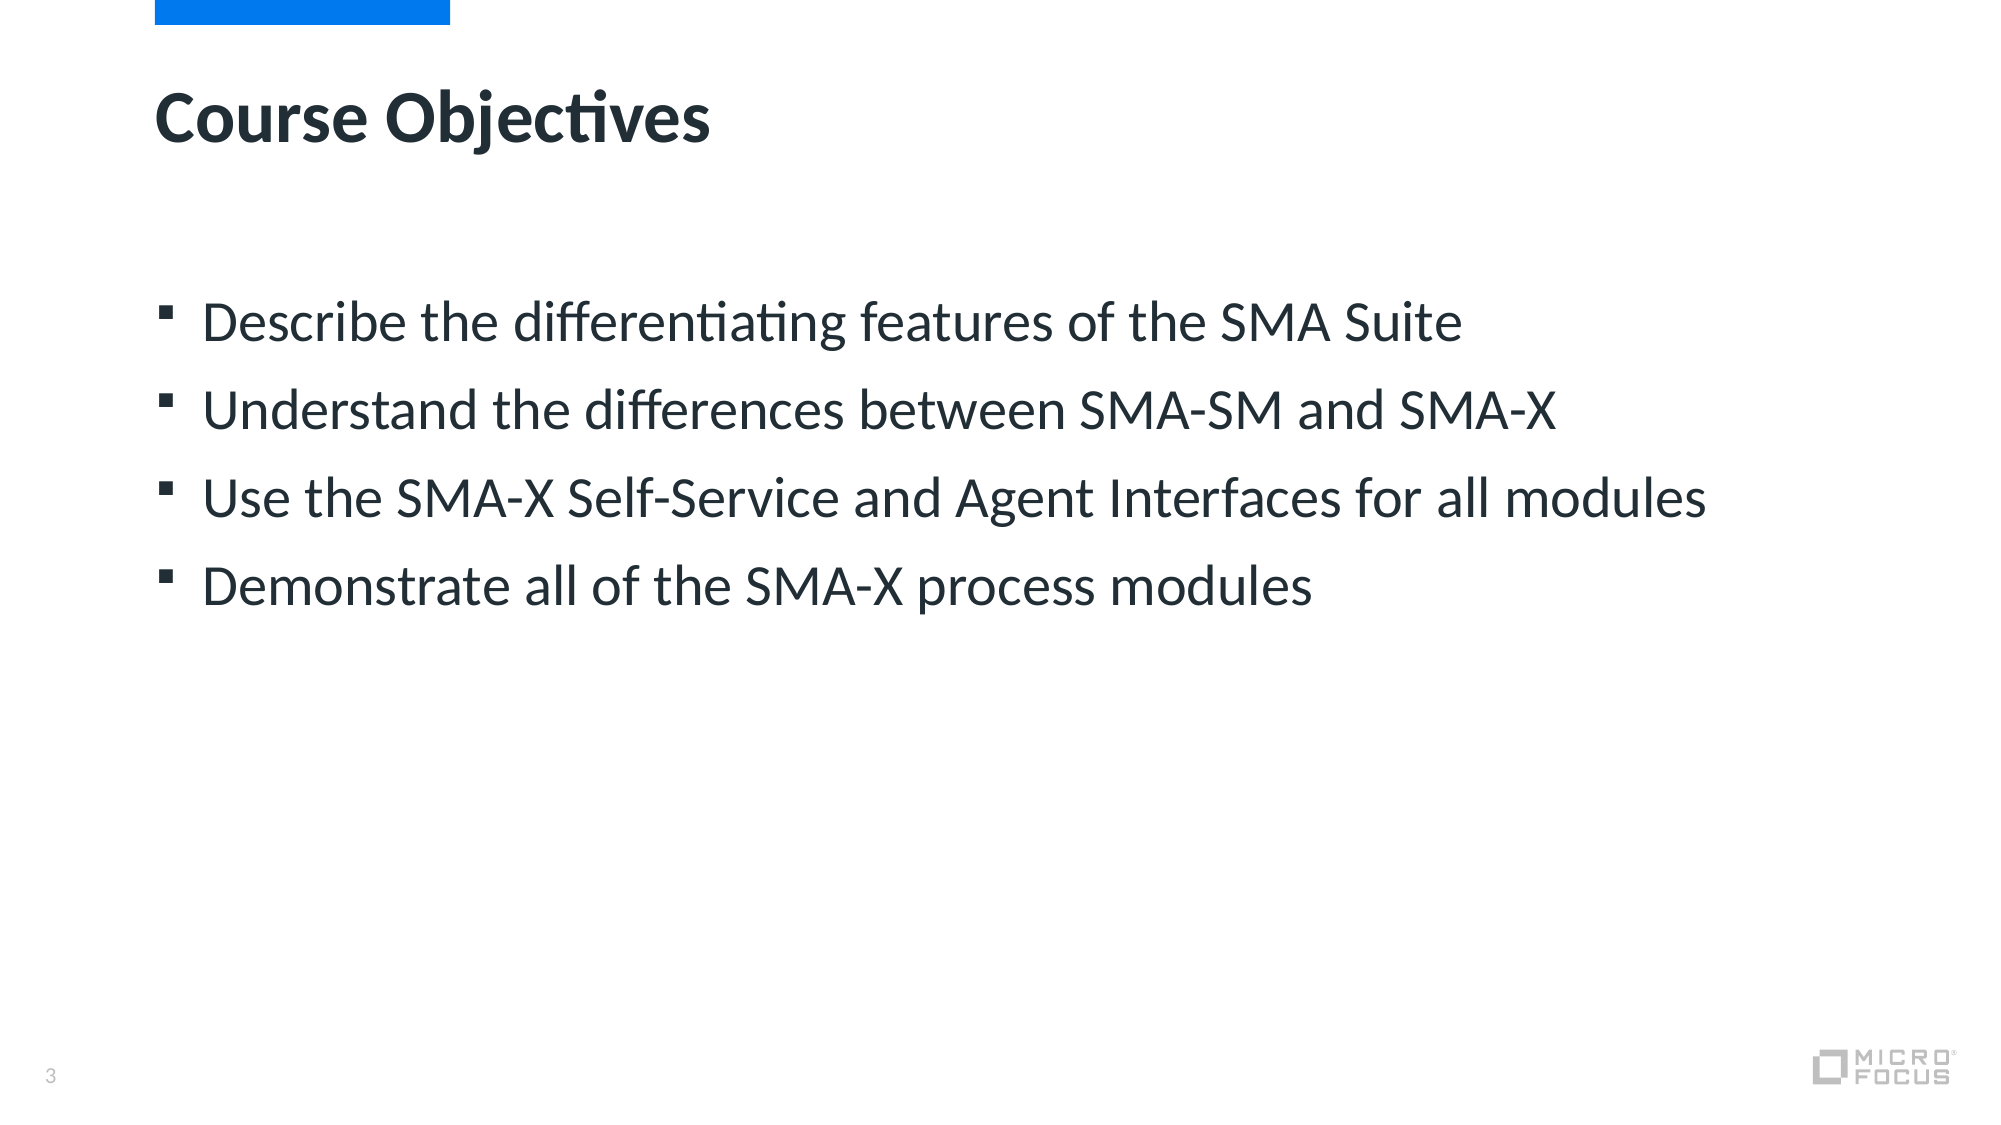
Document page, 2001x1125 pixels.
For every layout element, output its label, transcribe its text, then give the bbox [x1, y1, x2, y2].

slide_number 3 [30, 1051, 90, 1097]
title Course Objectives [155, 70, 1847, 248]
list Describe the differentiating features of the SMA Suite Understand the differences between SMA-SM and SMA-X Use the SMA-X Self-Service and Agent Interfaces for all modules Demonstrate all of the SMA-X process modules [155, 283, 1847, 1014]
